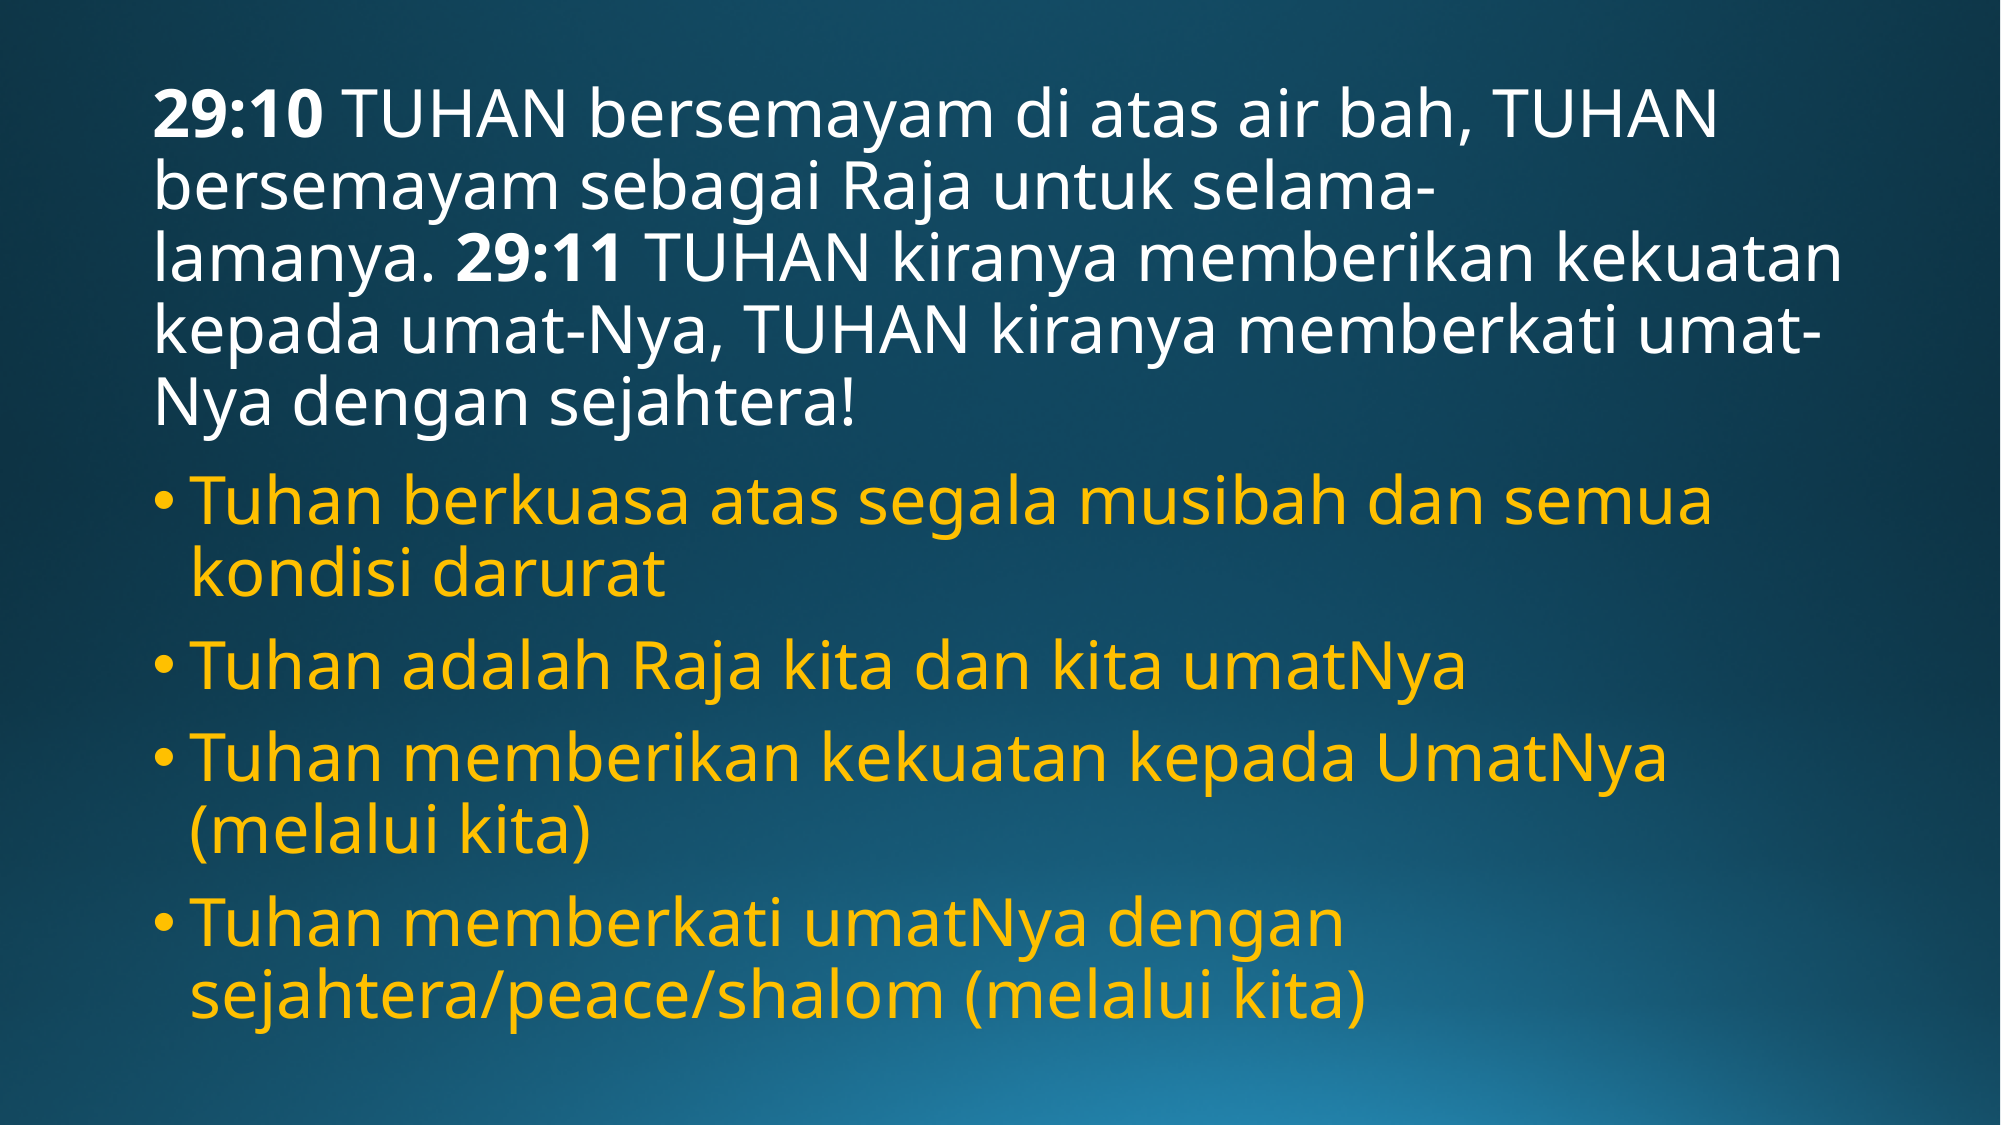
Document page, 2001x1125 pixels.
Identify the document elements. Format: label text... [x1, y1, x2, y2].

title 29:10 TUHAN bersemayam di atas air bah, TUHAN bersemayam sebagai Raja untuk selama-lamanya. 29:11 TUHAN kiranya memberikan kekuatan kepada umat-Nya, TUHAN kiranya memberkati umat-Nya dengan sejahtera! [137, 59, 1863, 459]
list Tuhan berkuasa atas segala musibah dan semua kondisi darurat Tuhan adalah Raja kita dan kita umatNya Tuhan memberikan kekuatan kepada UmatNya (melalui kita) Tuhan memberkati umatNya dengan sejahtera/peace/shalom (melalui kita) [137, 459, 1930, 1014]
picture [0, 0, 2001, 1125]
